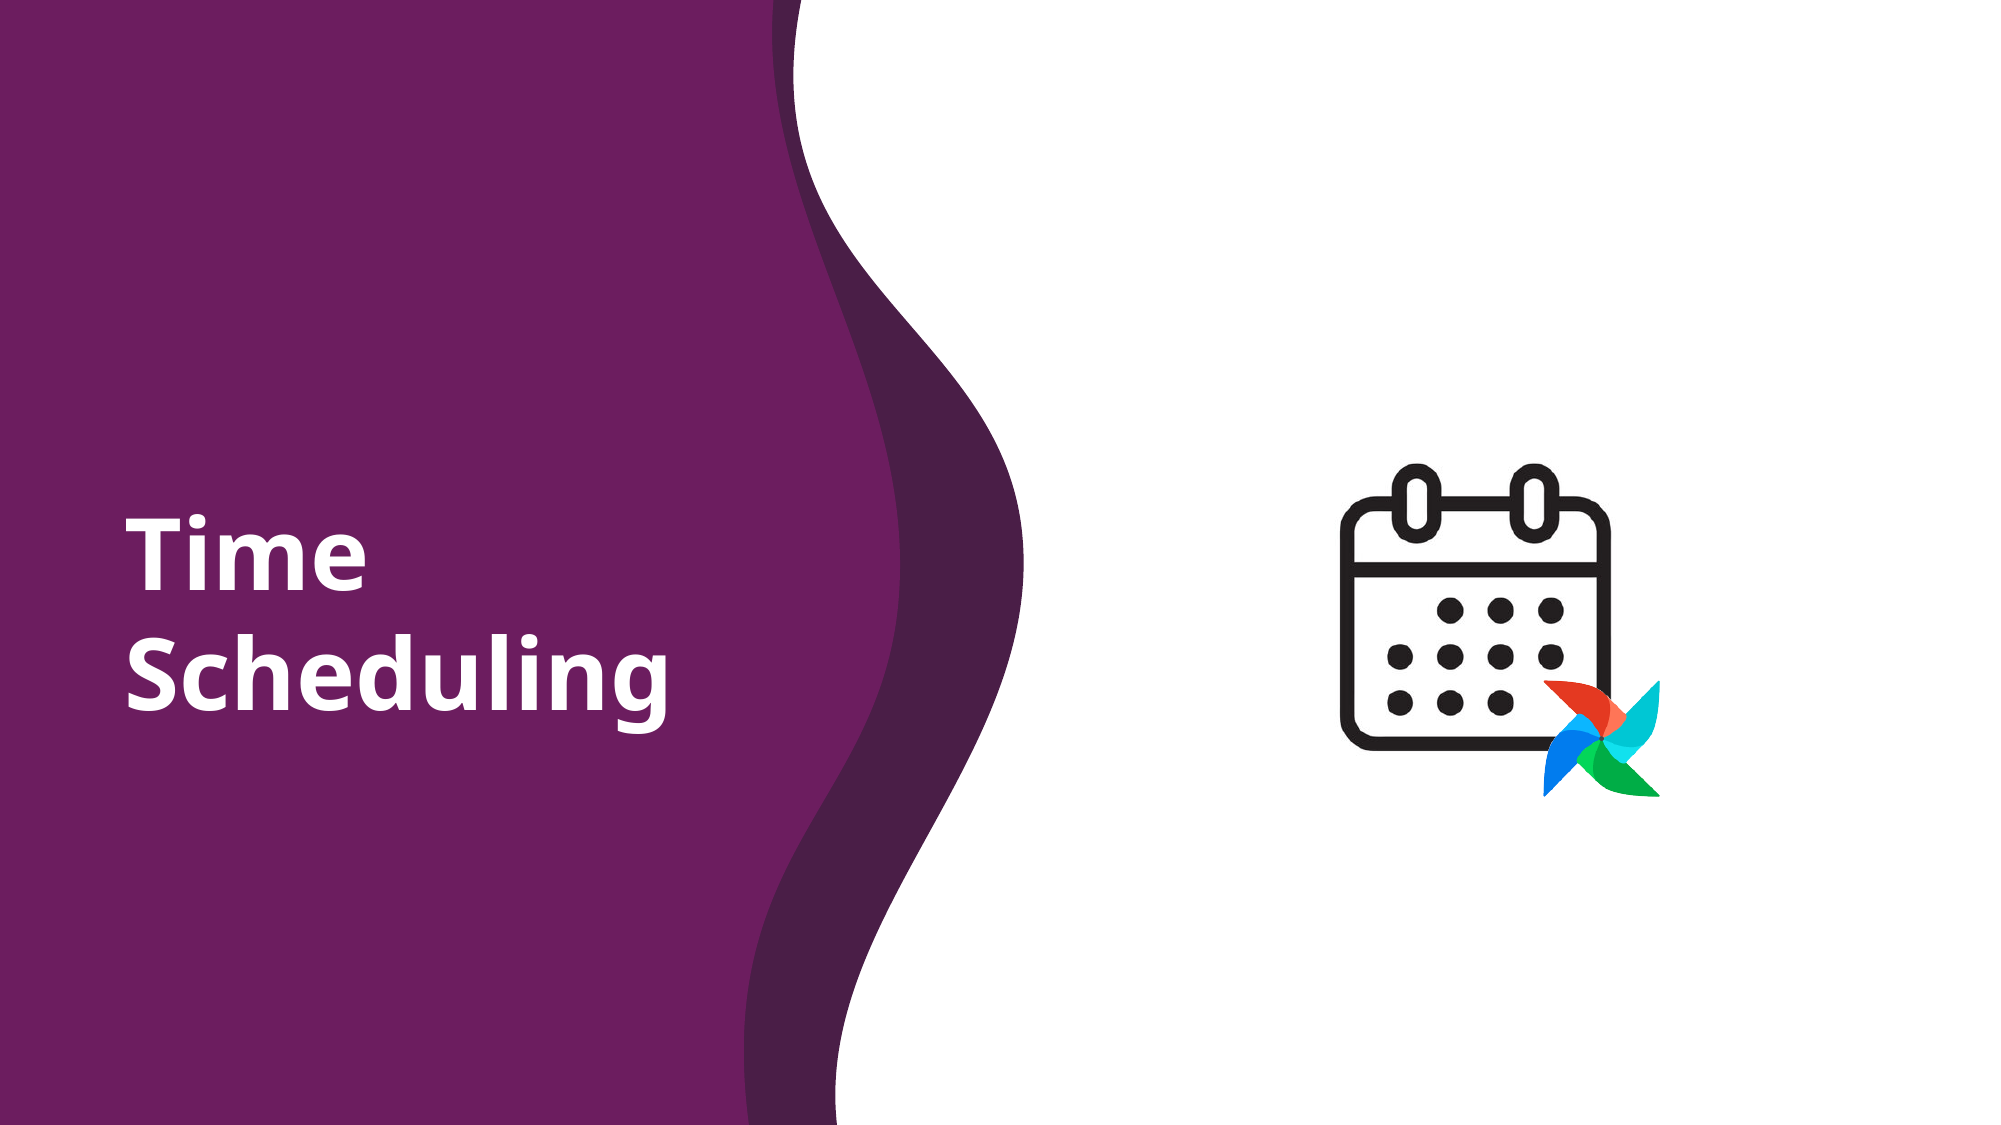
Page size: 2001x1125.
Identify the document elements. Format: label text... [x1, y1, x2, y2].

list Time Scheduling [109, 482, 801, 720]
picture [1312, 444, 1661, 798]
